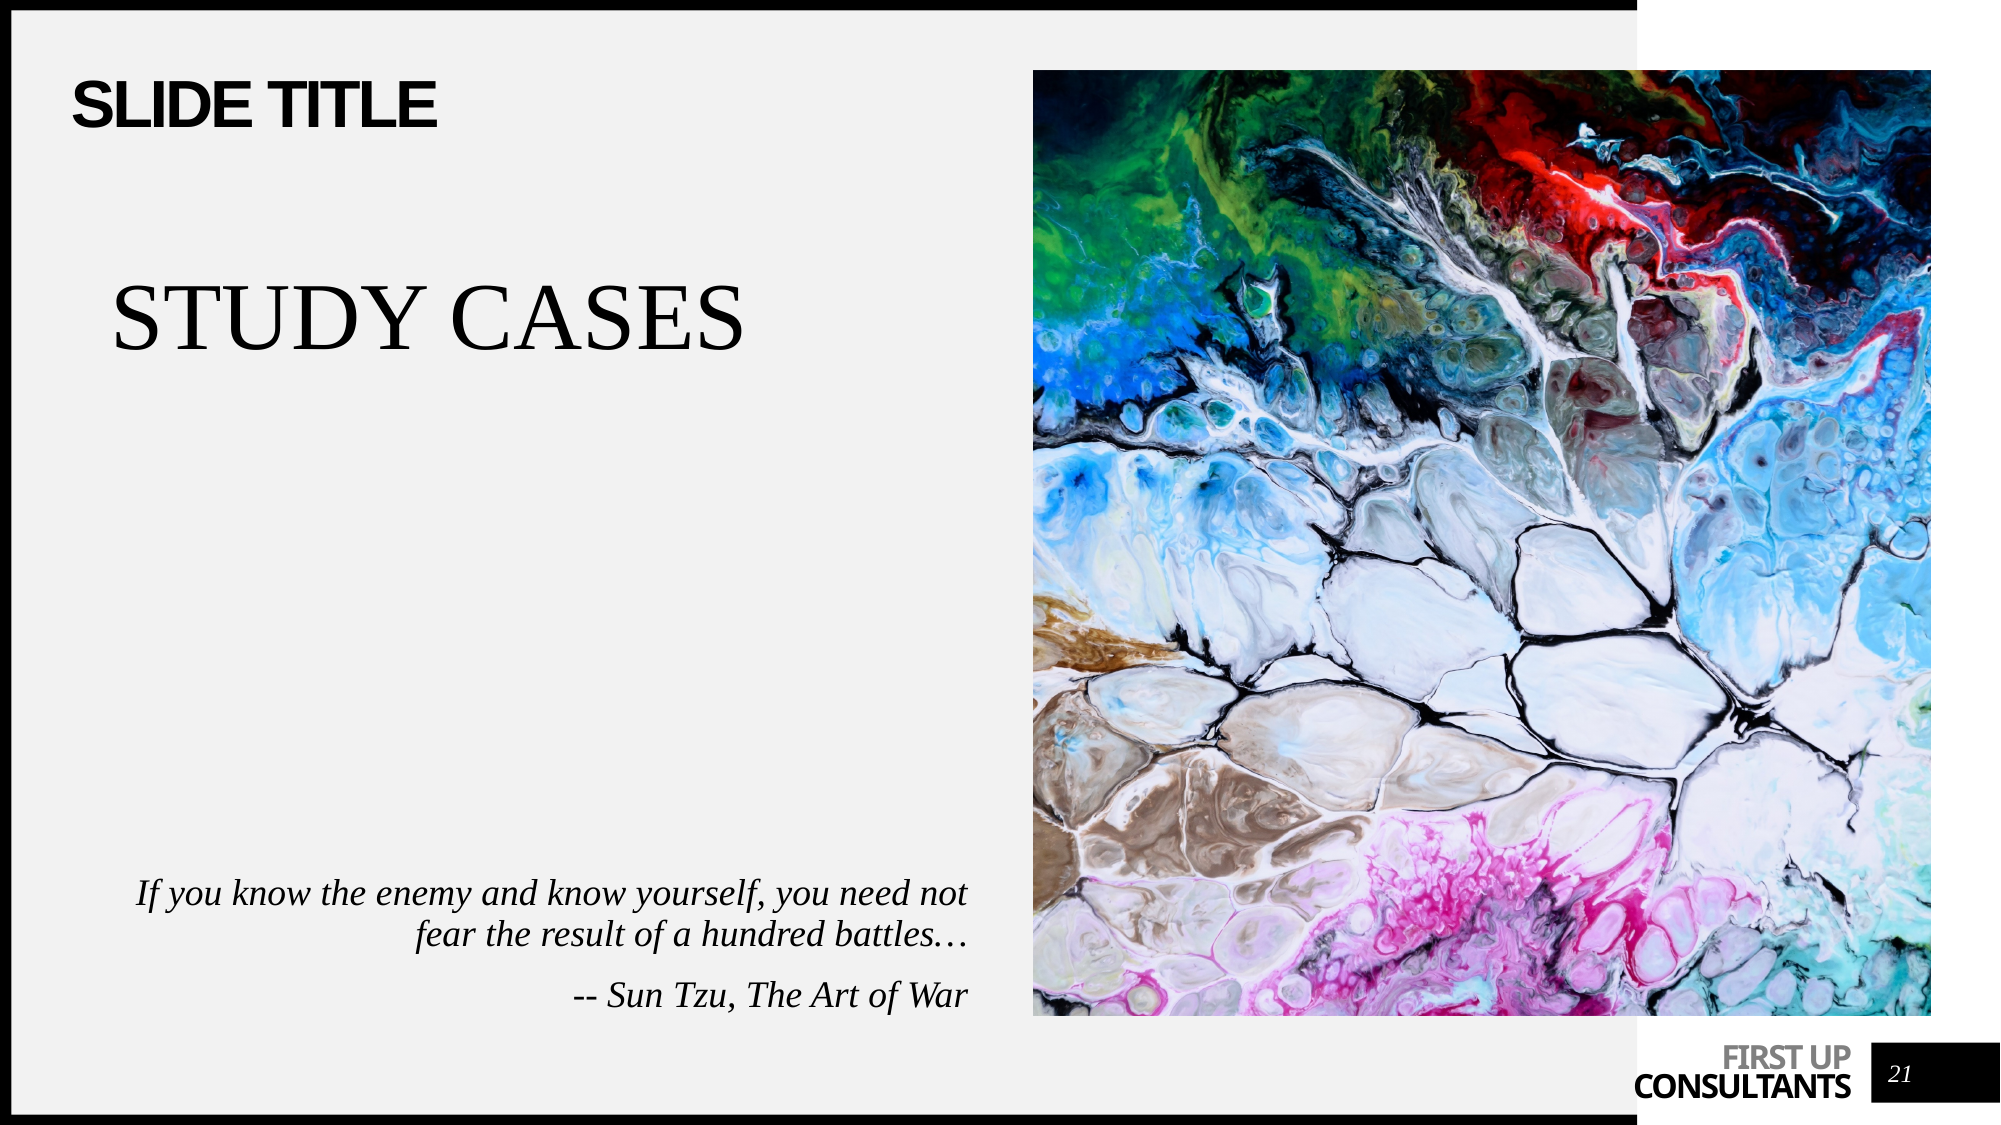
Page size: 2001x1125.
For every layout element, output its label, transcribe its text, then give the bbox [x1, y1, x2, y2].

picture [1033, 70, 1931, 1016]
picture [1190, 272, 1201, 281]
list If you know the enemy and know yourself, you need not fear the result of a hundred battles… -- Sun Tzu, The Art of War [91, 836, 969, 1016]
picture [1141, 297, 1151, 305]
picture [1166, 290, 1174, 300]
slide_number 21 [1877, 1050, 1924, 1096]
picture [1180, 288, 1189, 300]
picture [1881, 114, 1890, 121]
text_box STUDY CASES [95, 246, 764, 376]
picture [1919, 113, 1931, 119]
picture [1149, 279, 1156, 292]
title Slide Title [70, 70, 1033, 142]
